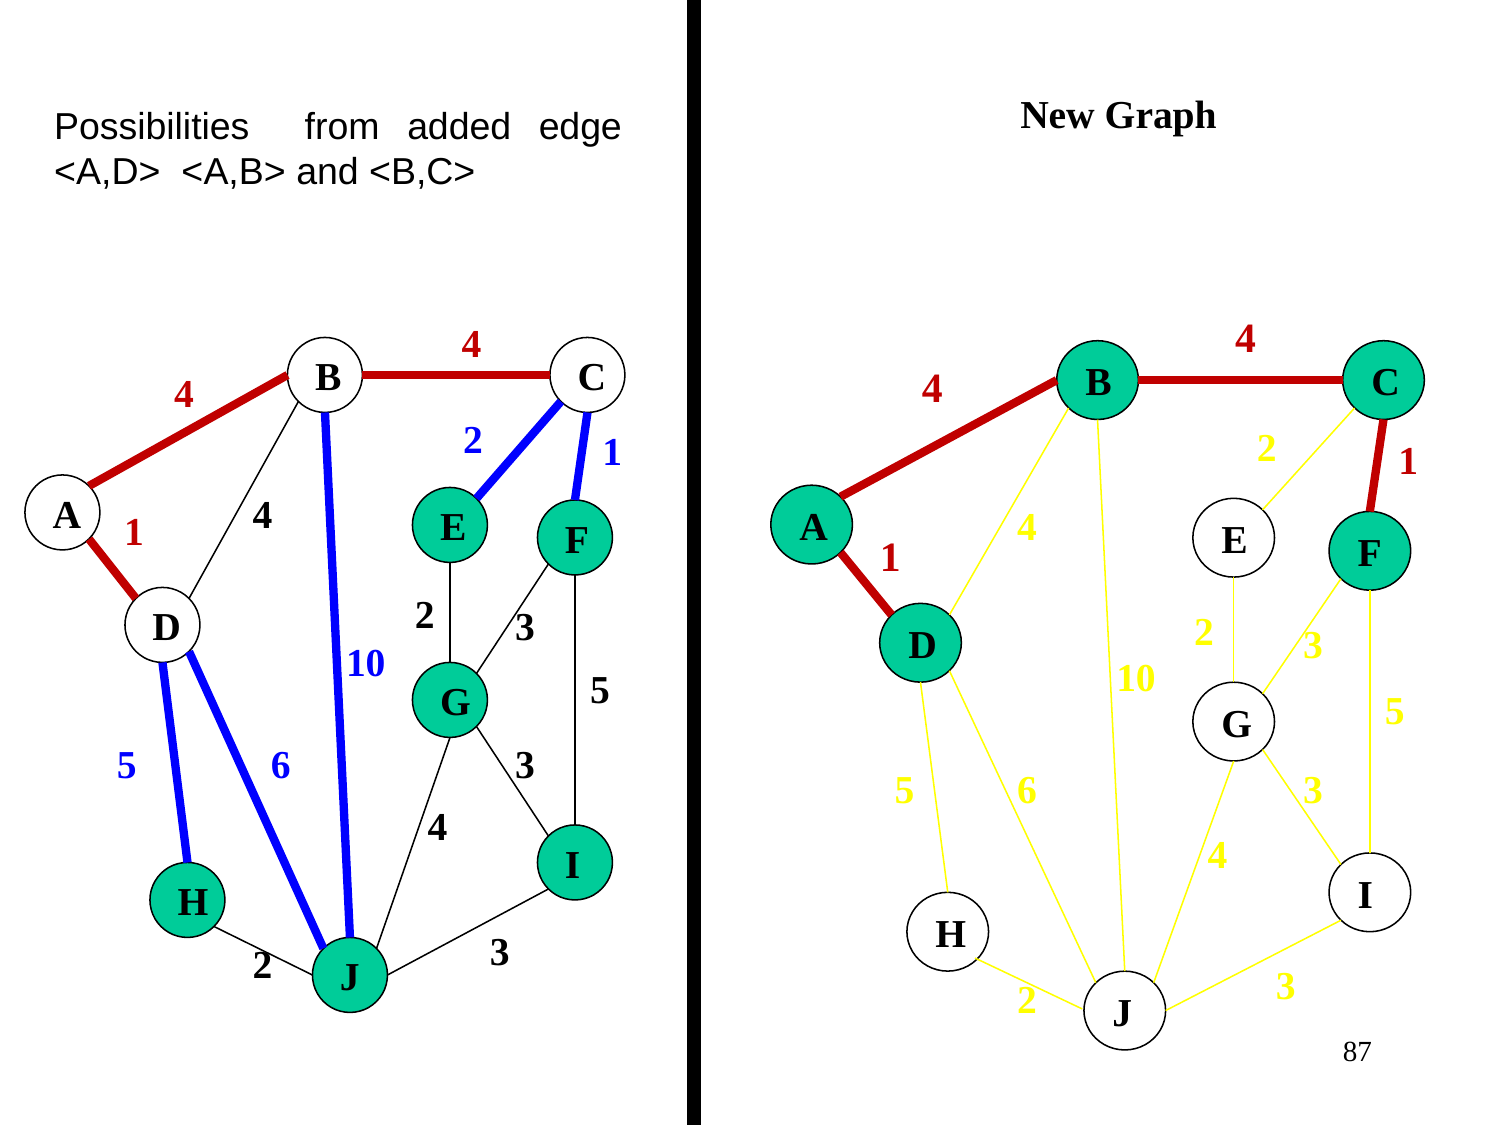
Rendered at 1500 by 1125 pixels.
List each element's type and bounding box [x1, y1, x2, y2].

text_box [445, 515, 449, 539]
text_box [443, 692, 450, 713]
text_box [101, 737, 147, 788]
text_box [899, 74, 1338, 150]
text_box [199, 890, 203, 914]
text_box [687, 0, 700, 1125]
text_box [476, 563, 549, 674]
text_box [24, 337, 633, 988]
text_box [811, 515, 824, 539]
text_box [350, 965, 354, 988]
slide_number [1074, 1051, 1388, 1100]
text_box [446, 316, 492, 367]
text_box [574, 575, 620, 825]
text_box [770, 308, 1433, 1051]
text_box [570, 528, 574, 552]
text_box [376, 737, 549, 976]
text_box [39, 94, 637, 200]
text_box [476, 726, 549, 837]
